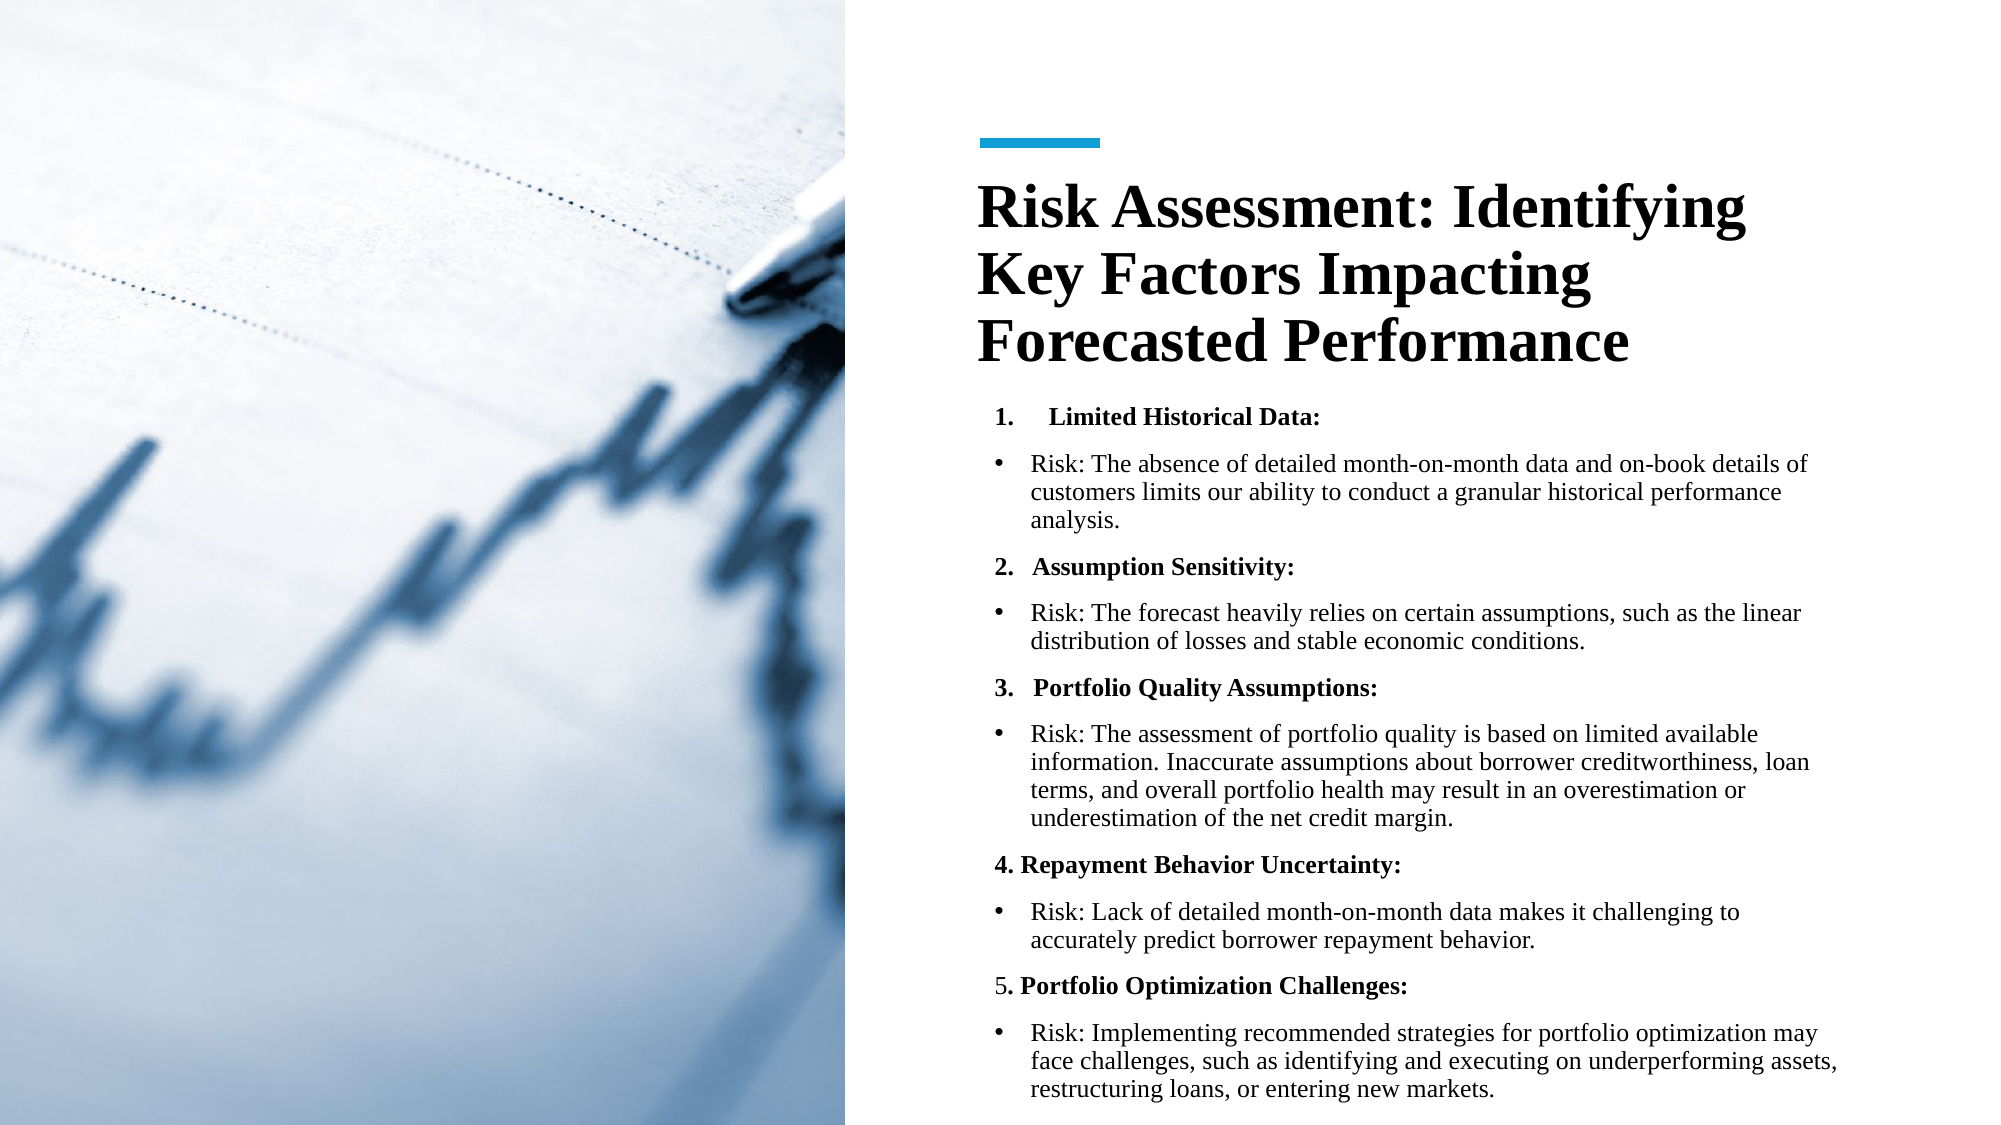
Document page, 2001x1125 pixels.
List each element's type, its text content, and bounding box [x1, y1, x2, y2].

title Risk Assessment: Identifying Key Factors Impacting Forecasted Performance [962, 165, 1856, 396]
list Limited Historical Data: Risk: The absence of detailed month-on-month data and on-book details of customers limits our ability to conduct a granular historical performance analysis. 2. Assumption Sensitivity: Risk: The forecast heavily relies on certain assumptions, such as the linear distribution of losses and stable economic conditions. 3. Portfolio Quality Assumptions: Risk: The assessment of portfolio quality is based on limited available information. Inaccurate assumptions about borrower creditworthiness, loan terms, and overall portfolio health may result in an overestimation or underestimation of the net credit margin. 4. Repayment Behavior Uncertainty: Risk: Lack of detailed month-on-month data makes it challenging to accurately predict borrower repayment behavior. 5. Portfolio Optimization Challenges: Risk: Implementing recommended strategies for portfolio optimization may face challenges, such as identifying and executing on underperforming assets, restructuring loans, or entering new markets. [979, 395, 1856, 1112]
picture [0, 0, 846, 1125]
